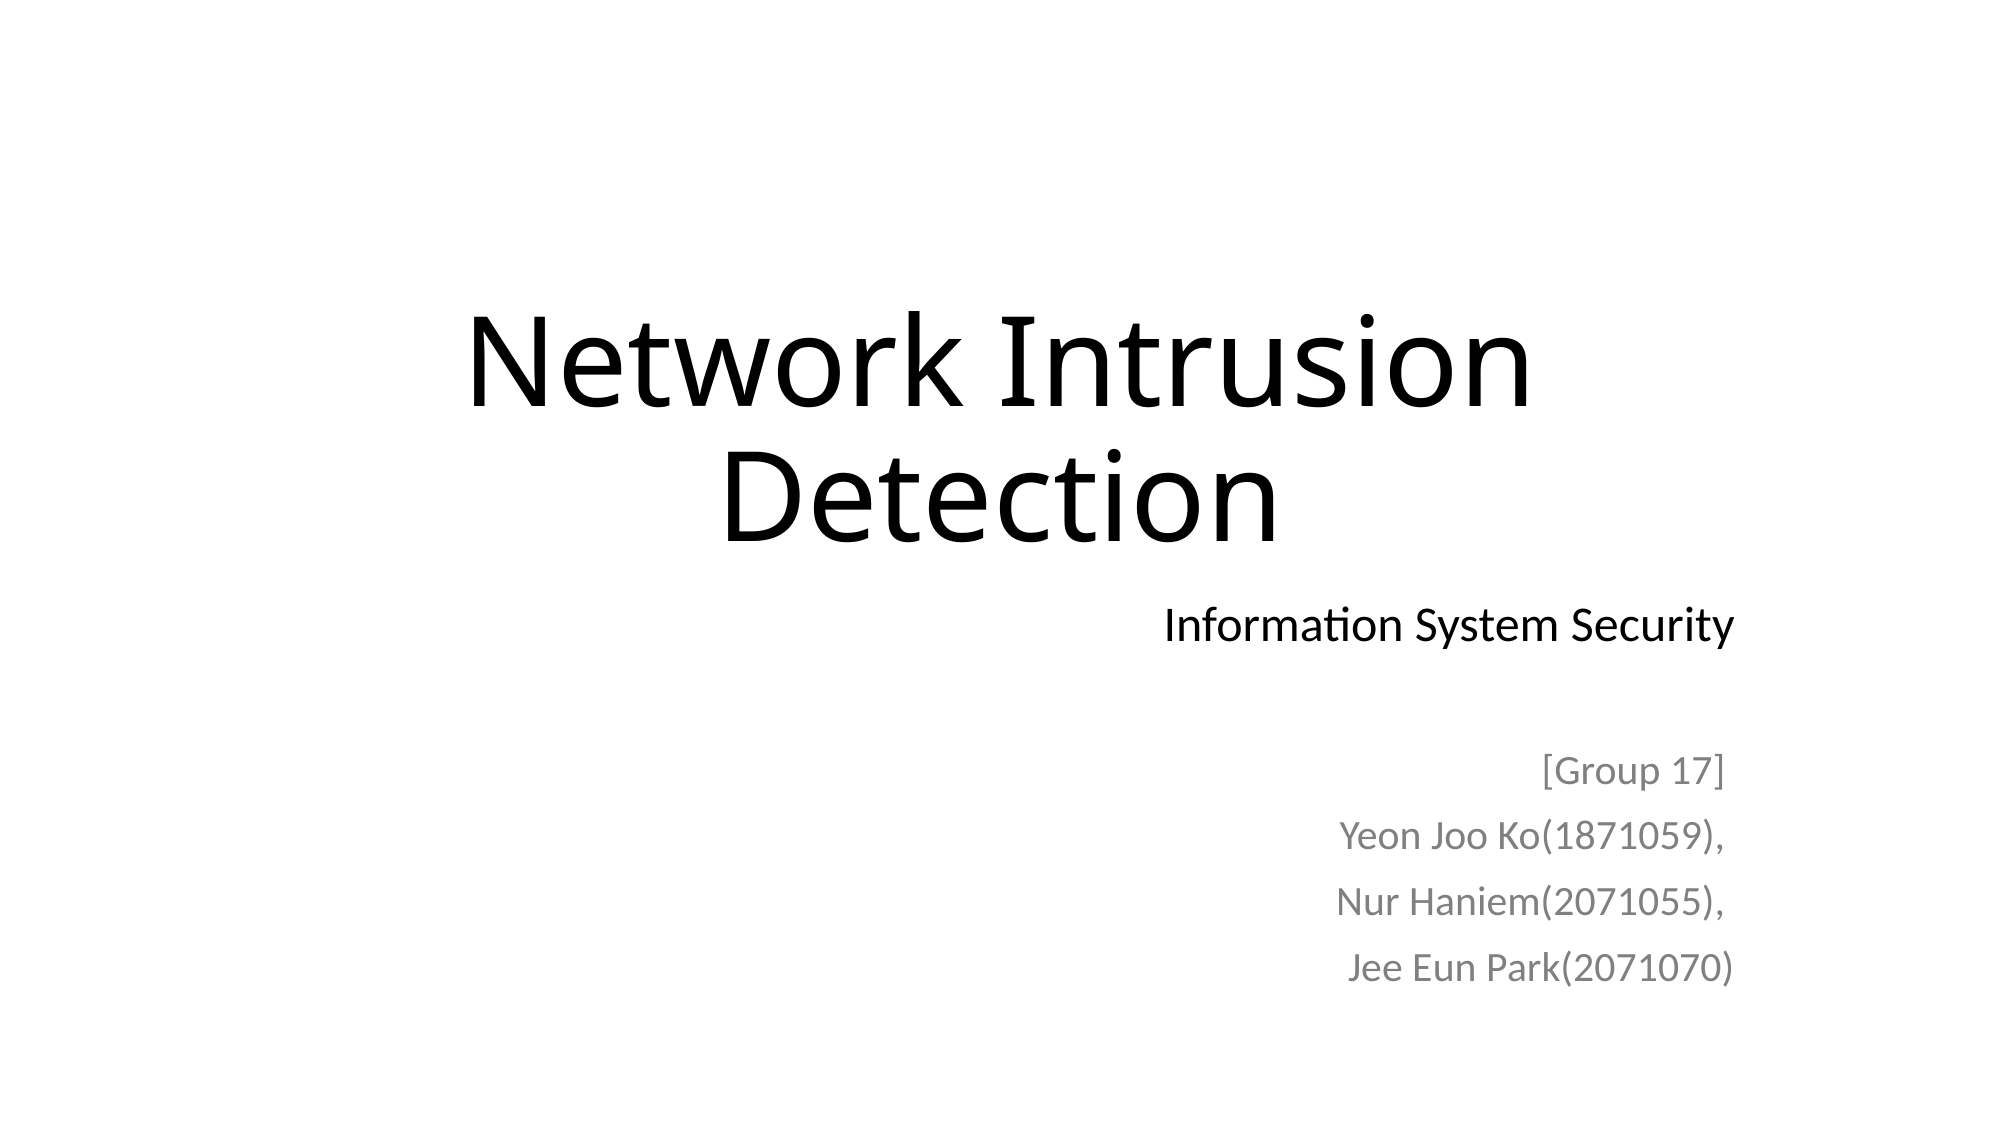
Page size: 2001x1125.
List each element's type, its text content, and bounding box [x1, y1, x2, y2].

subtitle Information System Security [Group 17] Yeon Joo Ko(1871059), Nur Haniem(2071055), Jee Eun Park(2071070) [249, 590, 1750, 1035]
title Network Intrusion Detection [249, 184, 1750, 576]
